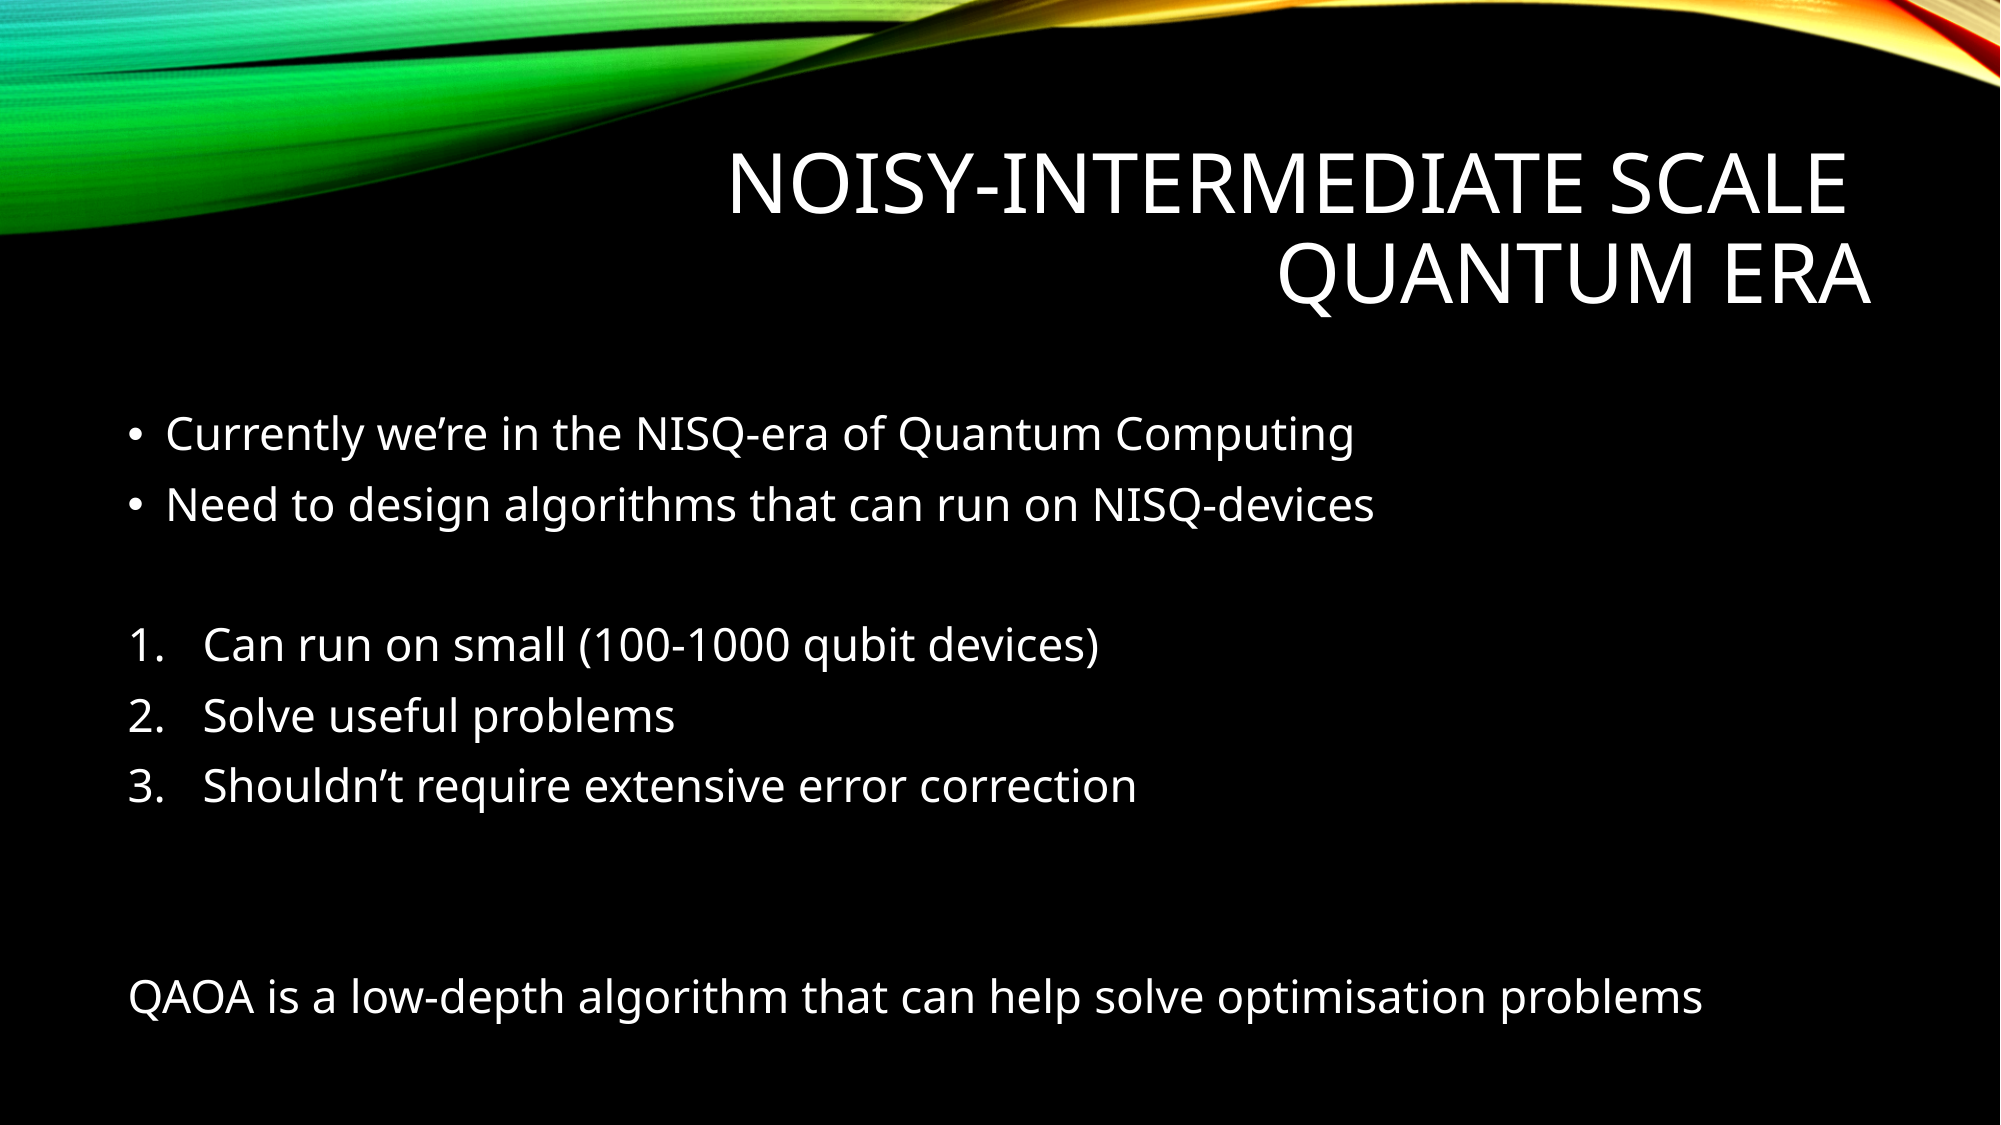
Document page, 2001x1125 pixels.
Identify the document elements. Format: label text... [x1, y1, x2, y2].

title Noisy-intermediate scale Quantum Era [474, 125, 1888, 338]
picture [0, 0, 2000, 237]
list Currently we’re in the NISQ-era of Quantum Computing Need to design algorithms that can run on NISQ-devices Can run on small (100-1000 qubit devices) Solve useful problems Shouldn’t require extensive error correction QAOA is a low-depth algorithm that can help solve optimisation problems [112, 403, 1888, 1064]
